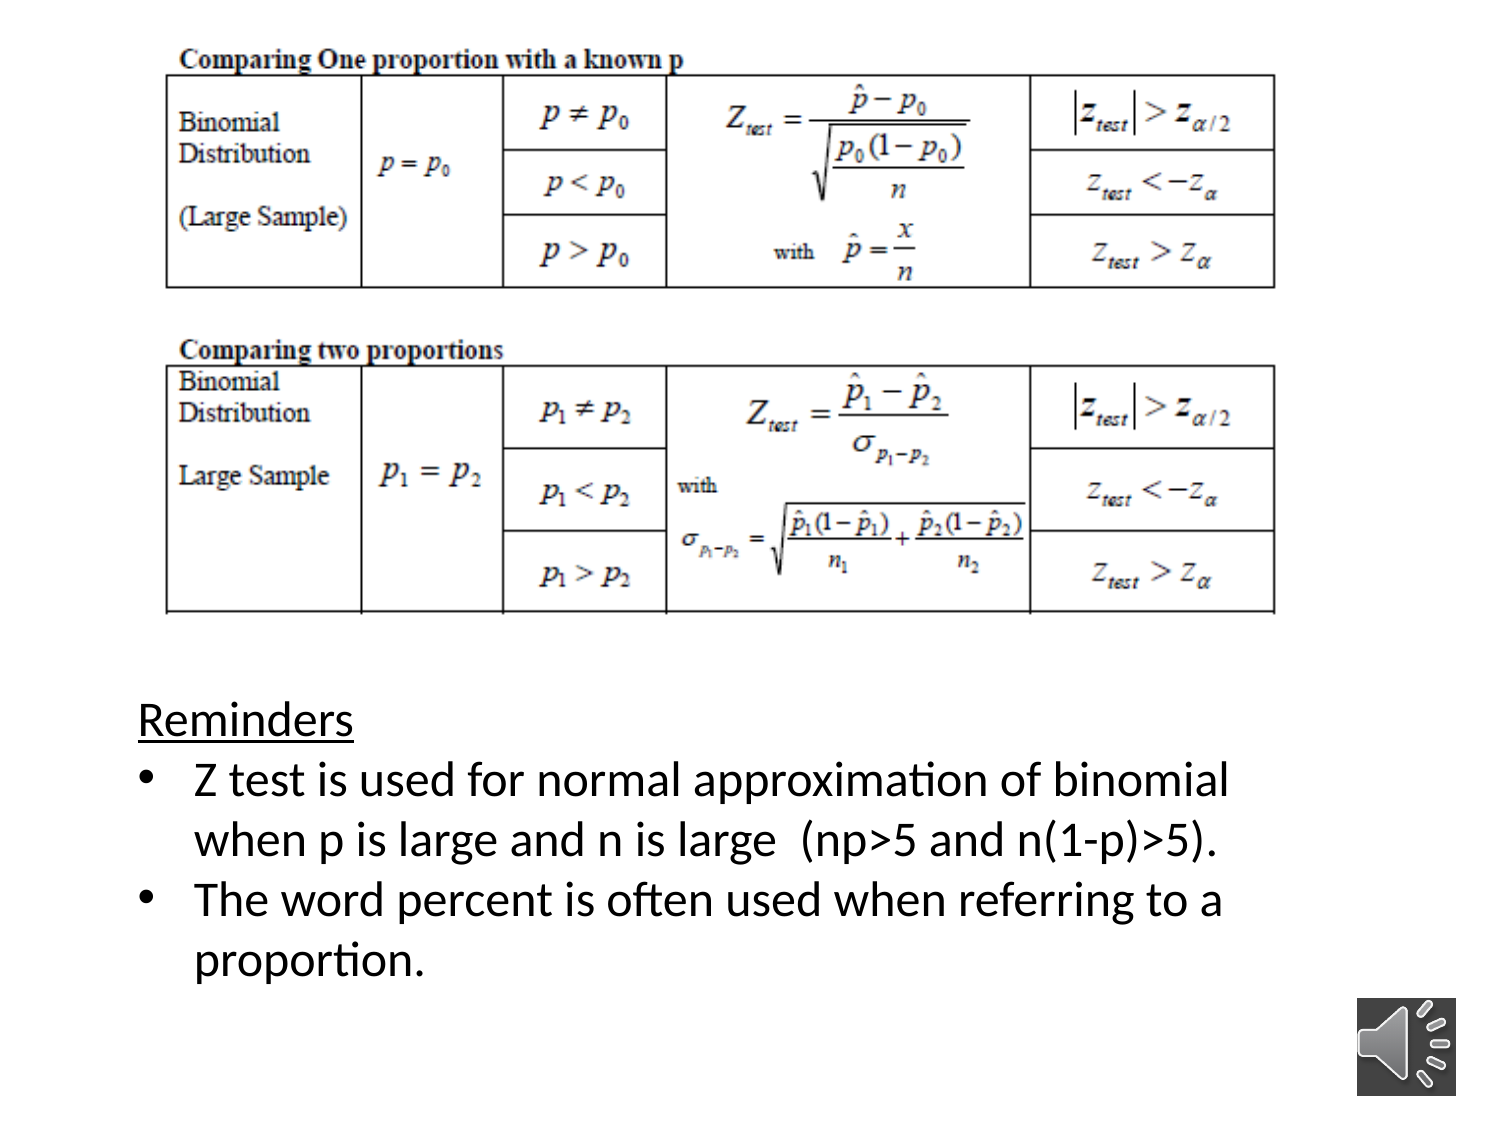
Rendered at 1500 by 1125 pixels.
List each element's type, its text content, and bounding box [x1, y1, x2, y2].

text_box Reminders Z test is used for normal approximation of binomial when p is large and n is large (np>5 and n(1-p)>5). The word percent is often used when referring to a proportion. [122, 678, 1357, 994]
picture [1356, 996, 1457, 1097]
picture [119, 12, 1311, 651]
